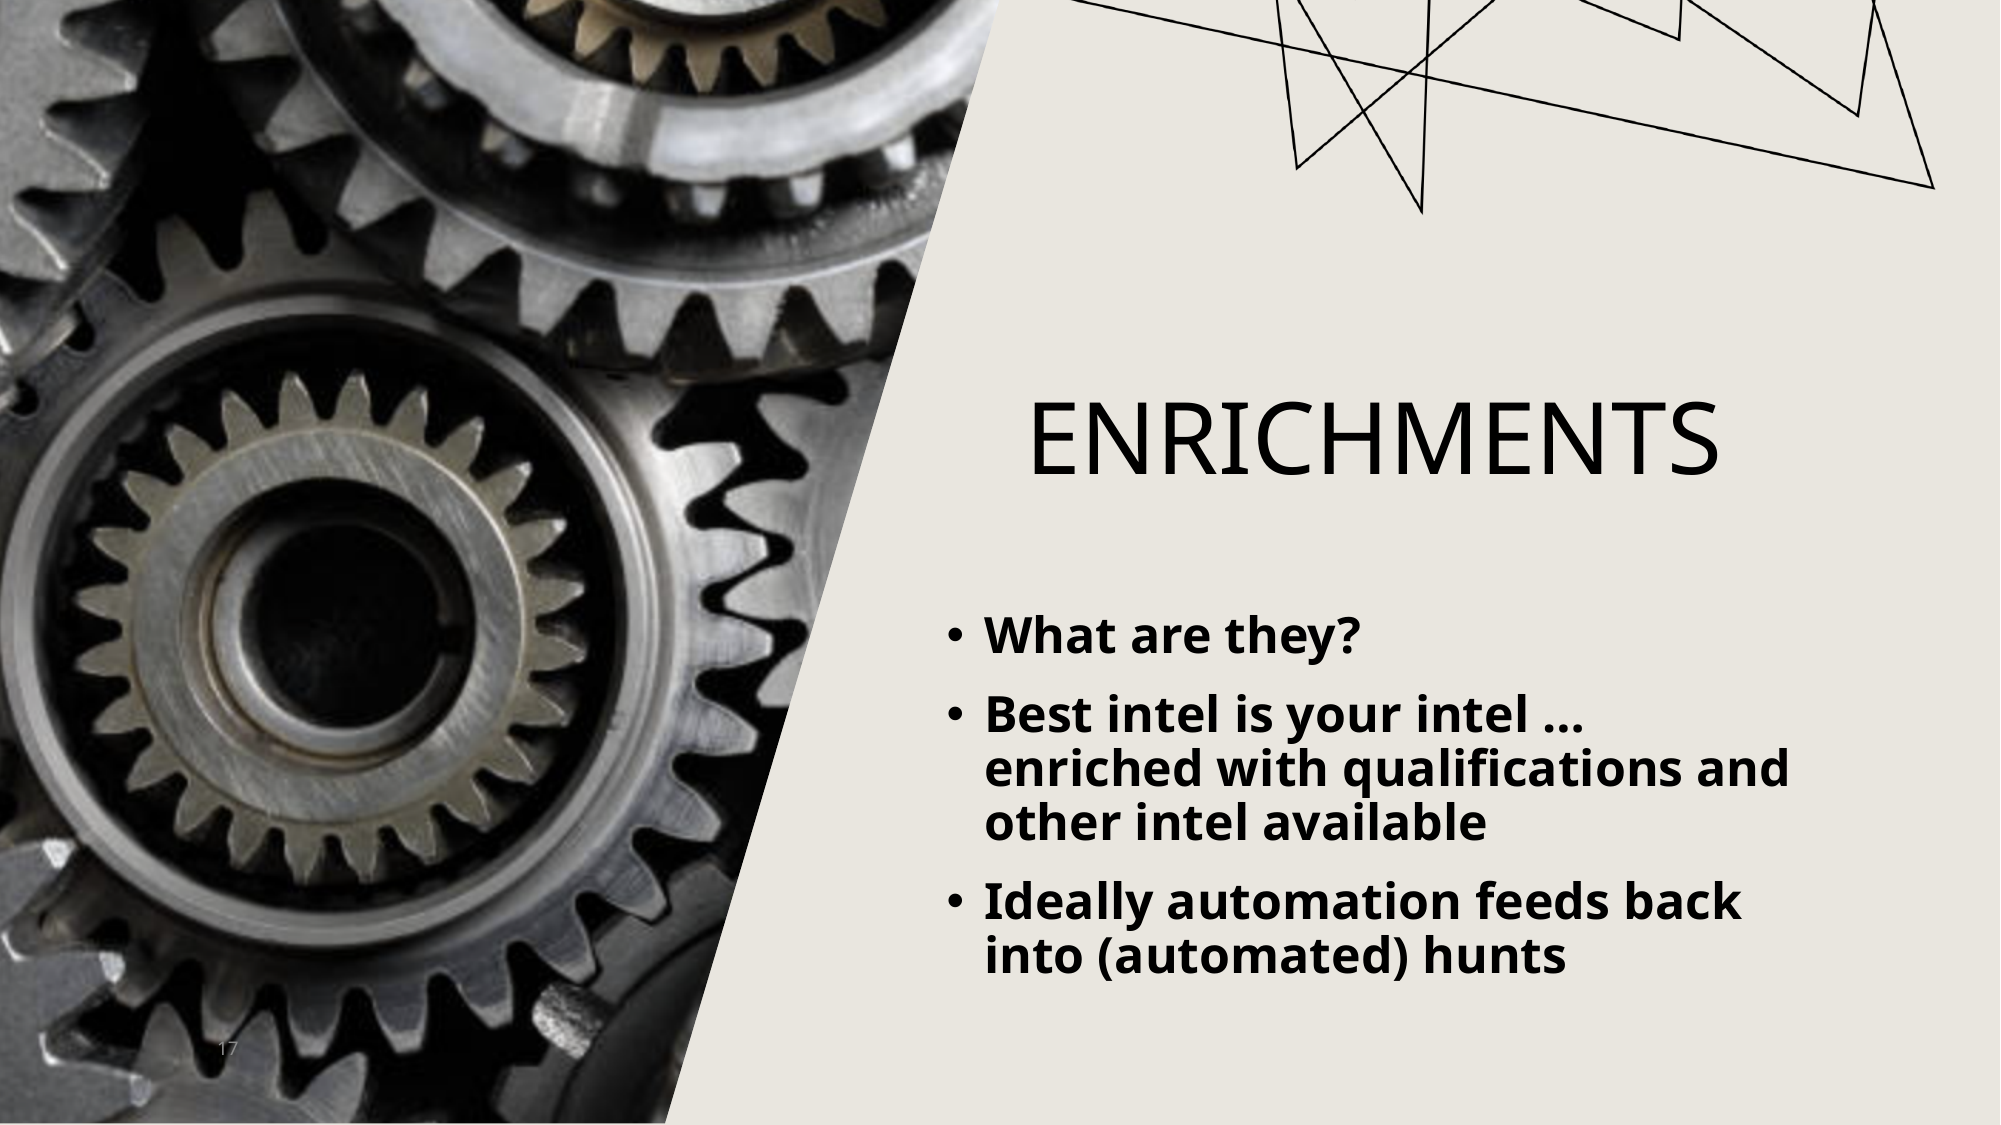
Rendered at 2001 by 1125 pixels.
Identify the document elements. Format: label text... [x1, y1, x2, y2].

picture [0, 0, 1000, 1124]
list What are they? Best intel is your intel … enriched with qualifications and other intel available Ideally automation feeds back into (automated) hunts [1000, 602, 1818, 1038]
picture [1039, 0, 2001, 216]
title Enrichments [1009, 326, 1799, 504]
